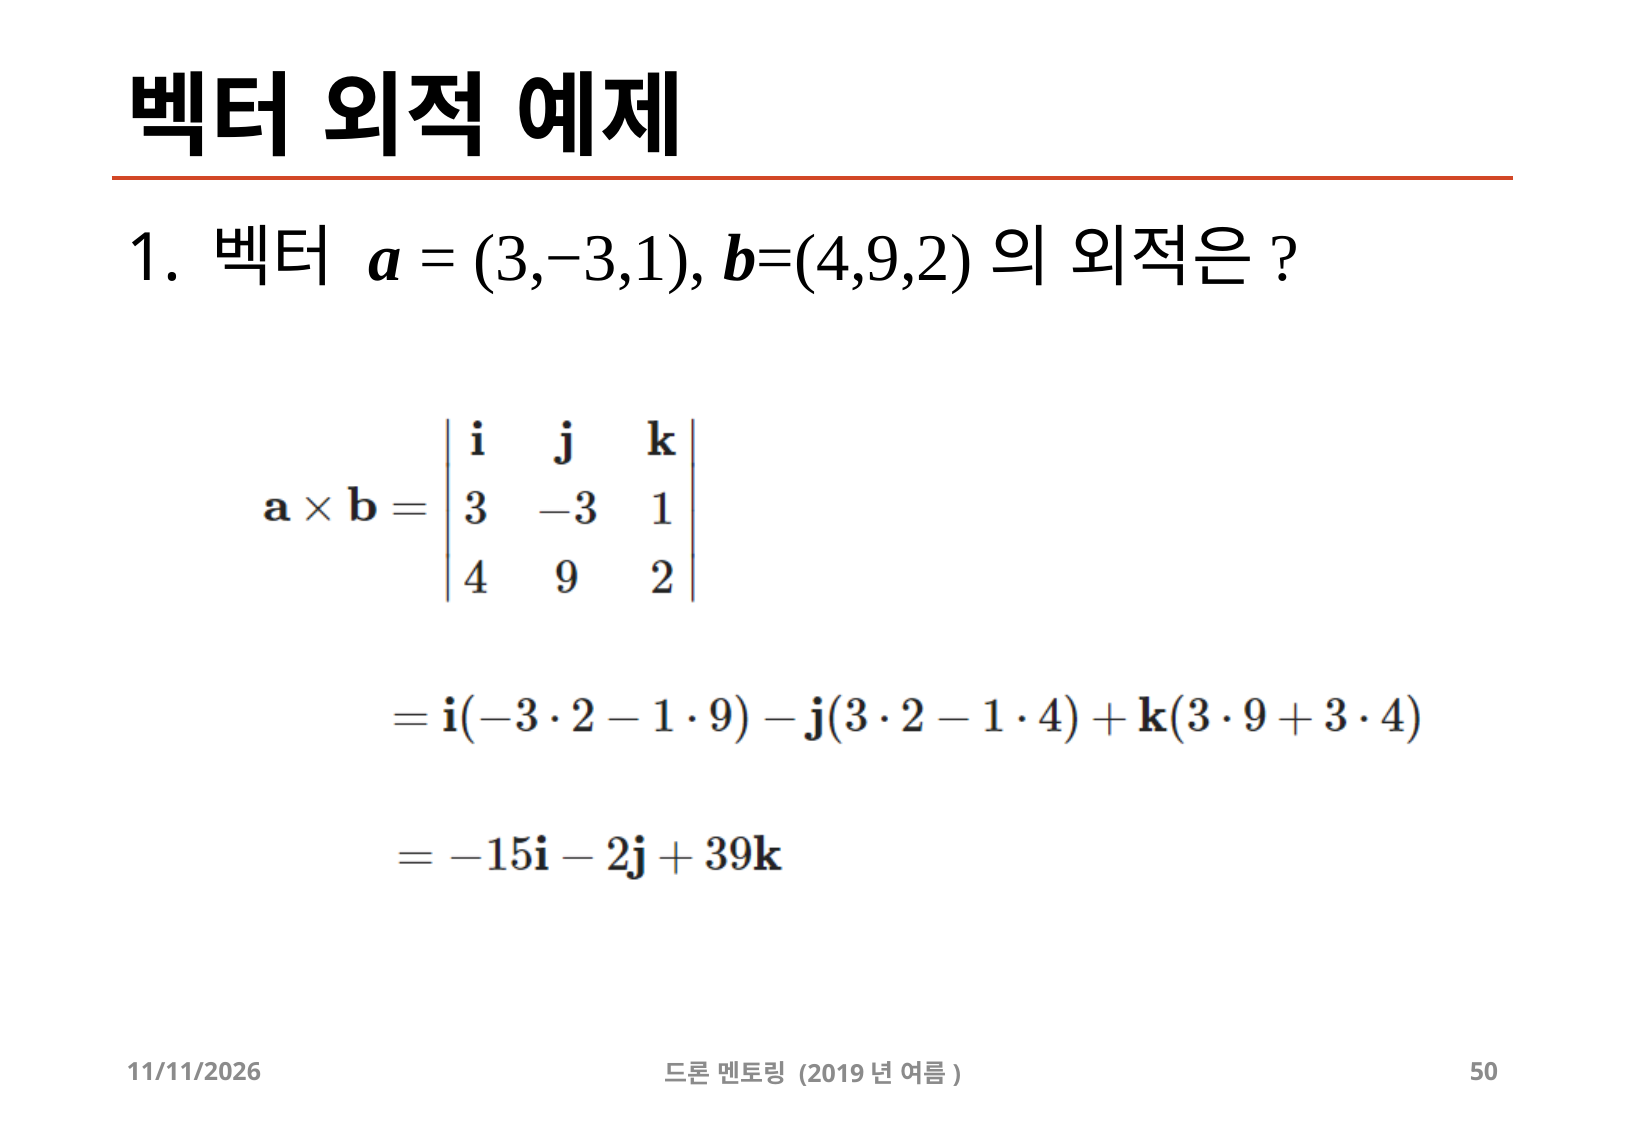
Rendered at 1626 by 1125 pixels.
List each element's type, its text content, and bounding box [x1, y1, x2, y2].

title 벡터 외적 예제 [111, 59, 1514, 179]
list 벡터 a = (3,−3,1), b=(4,9,2)의 외적은? [111, 205, 1514, 415]
slide_number 50 [1433, 1042, 1514, 1103]
footer 드론 멘토링 (2019년 여름) [538, 1042, 1087, 1103]
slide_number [111, 1042, 303, 1103]
picture [378, 821, 803, 894]
picture [253, 402, 706, 612]
picture [378, 681, 1434, 752]
